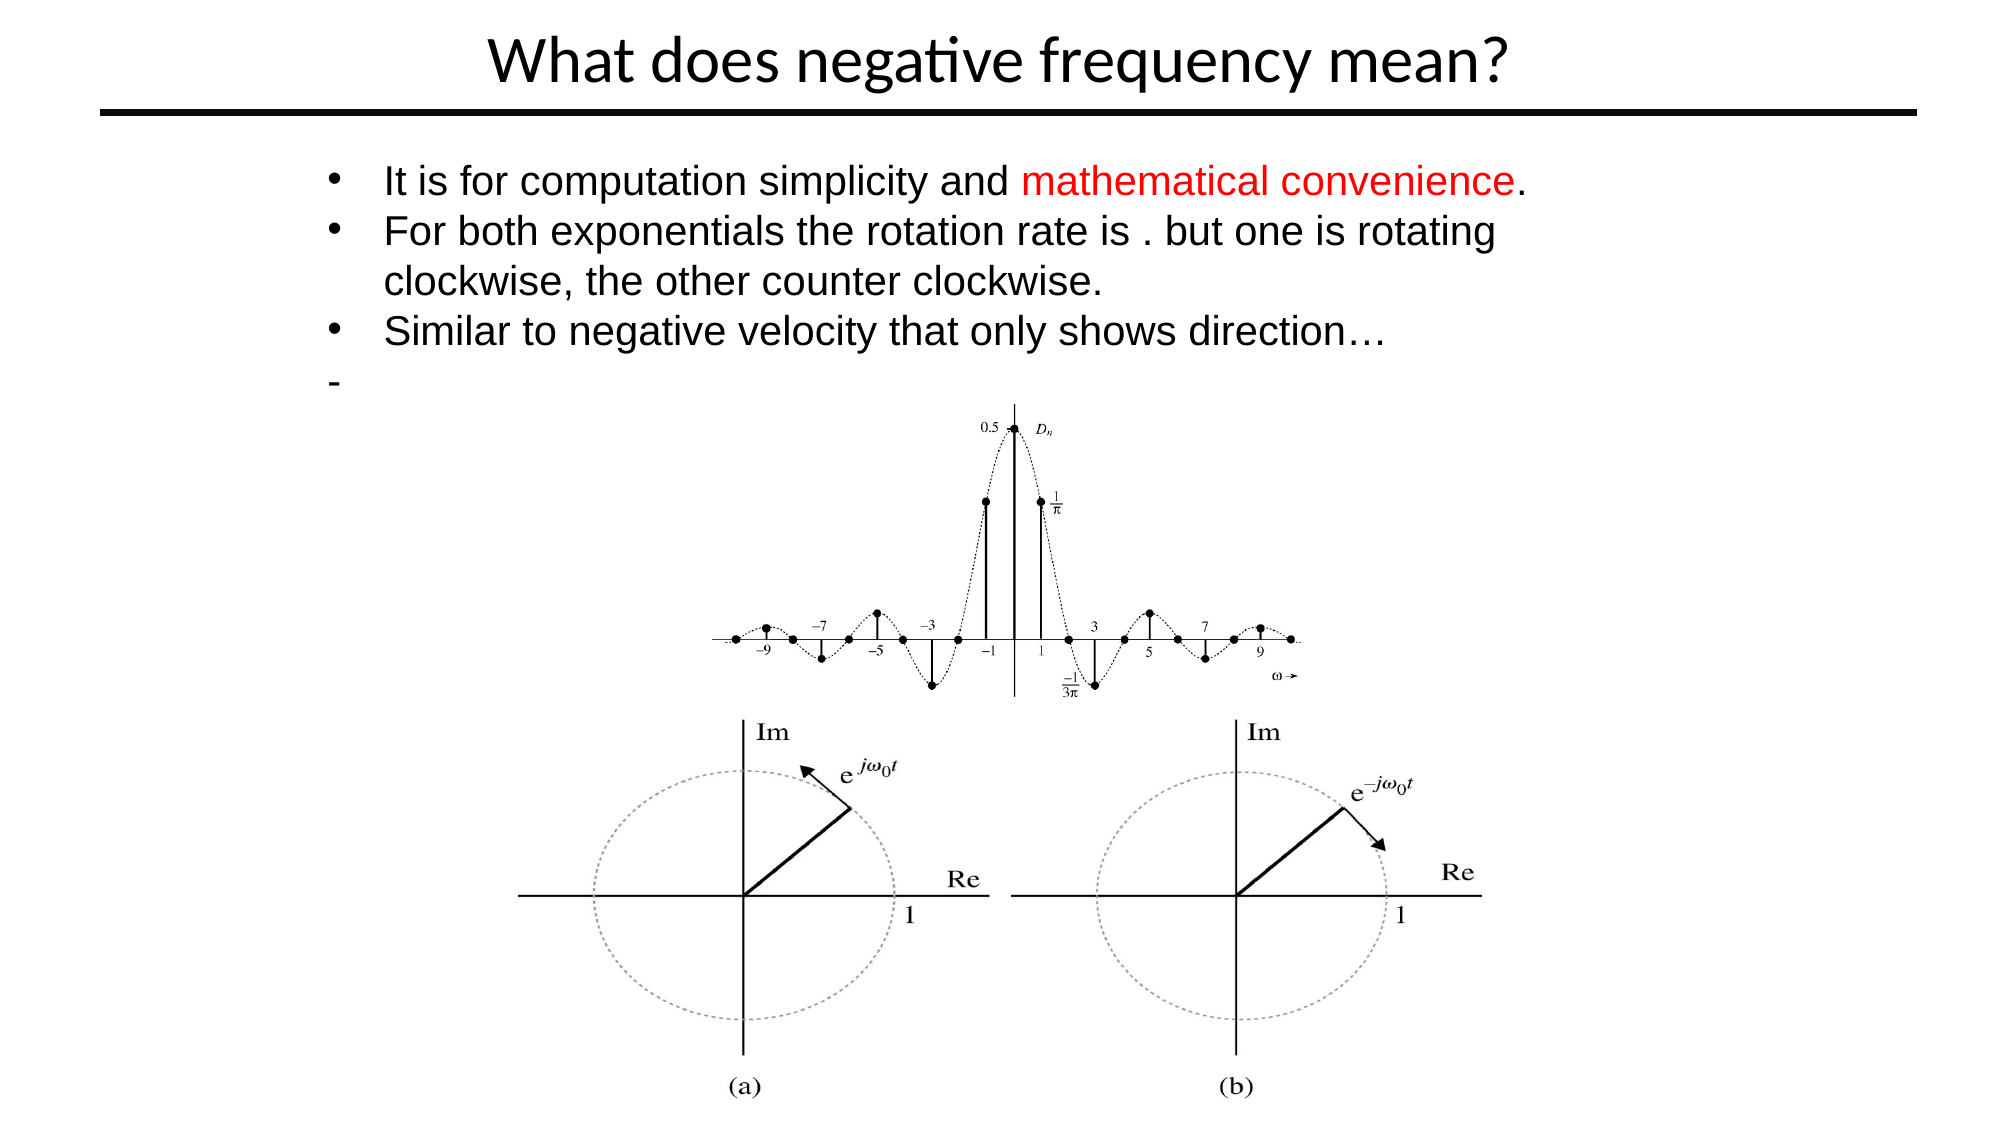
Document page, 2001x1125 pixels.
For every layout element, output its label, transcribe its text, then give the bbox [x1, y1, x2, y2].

title What does negative frequency mean? [99, 0, 1900, 113]
picture [712, 404, 1301, 701]
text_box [312, 145, 1701, 1099]
